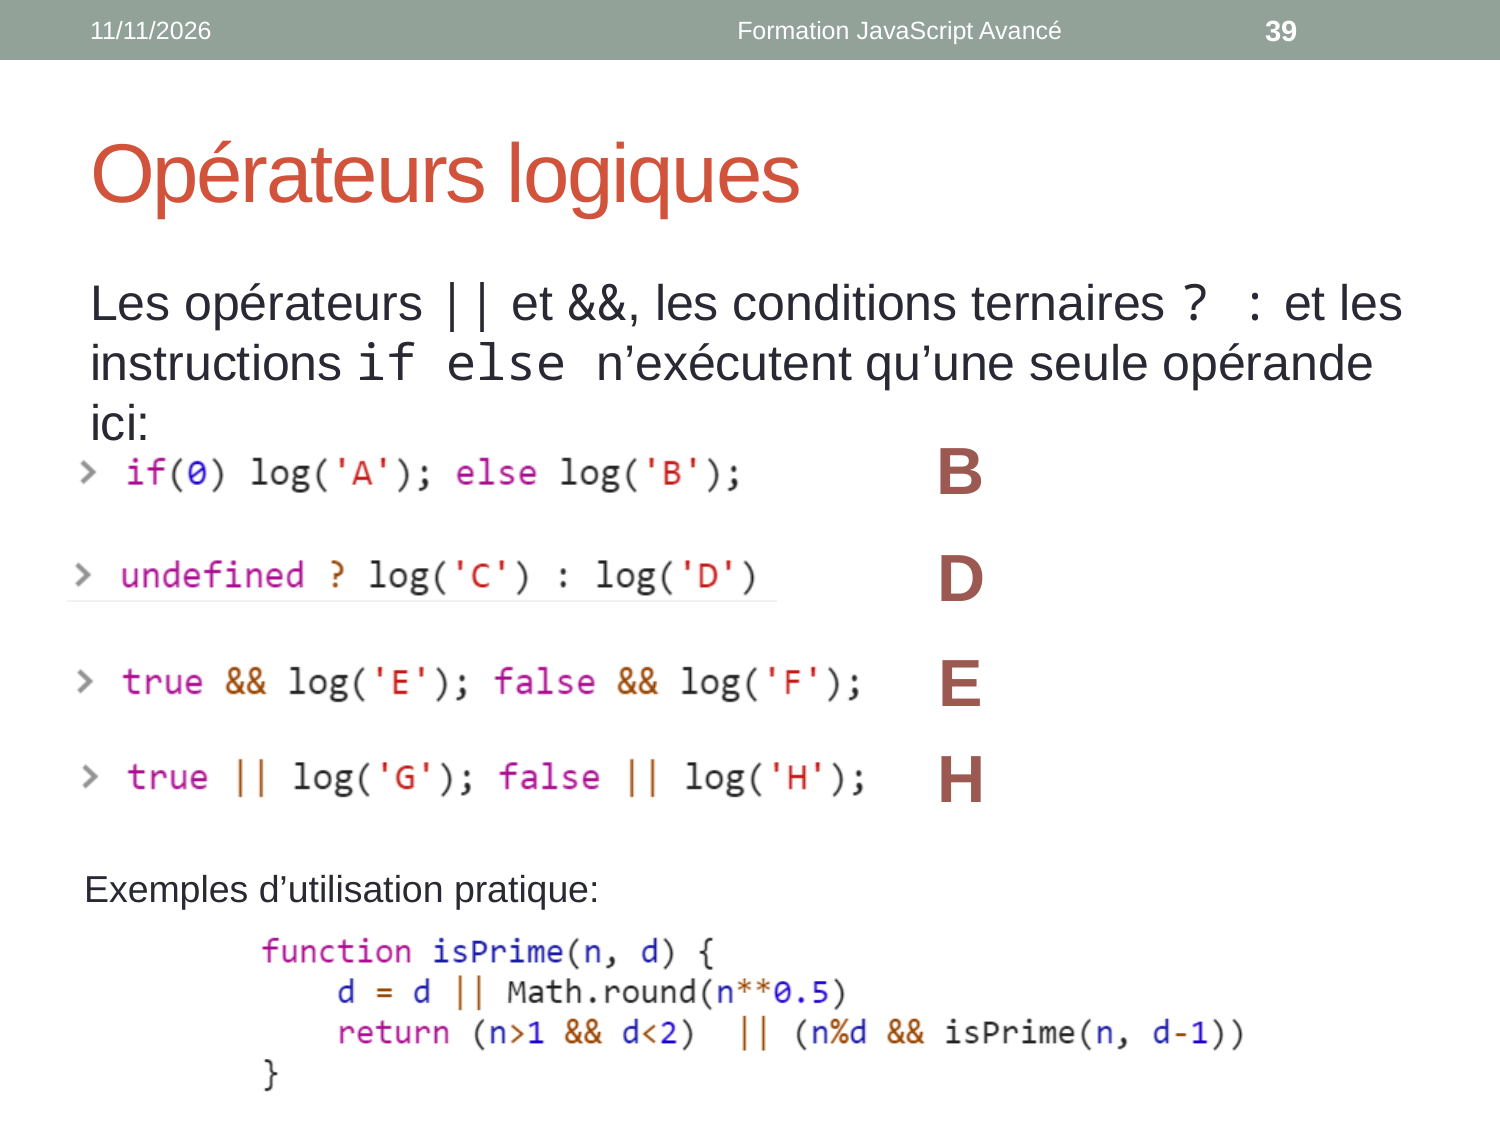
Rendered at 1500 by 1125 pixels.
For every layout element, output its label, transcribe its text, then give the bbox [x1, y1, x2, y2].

list Les opérateurs || et &&, les conditions ternaires ? : et les instructions if else n’exécutent qu’une seule opérande ici: [75, 262, 1459, 1063]
title Opérateurs logiques [75, 87, 1425, 250]
text_box Exemples d’utilisation pratique: [69, 857, 1251, 918]
text_box H [922, 727, 1001, 823]
picture [253, 928, 1253, 1097]
text_box B [921, 420, 1001, 516]
footer Formation JavaScript Avancé [562, 3, 1238, 57]
slide_number 39 [1250, 3, 1425, 57]
picture [66, 548, 777, 602]
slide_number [75, 3, 550, 57]
text_box D [922, 527, 1001, 623]
picture [69, 653, 873, 707]
text_box E [923, 632, 999, 727]
picture [70, 749, 883, 802]
picture [69, 443, 745, 496]
